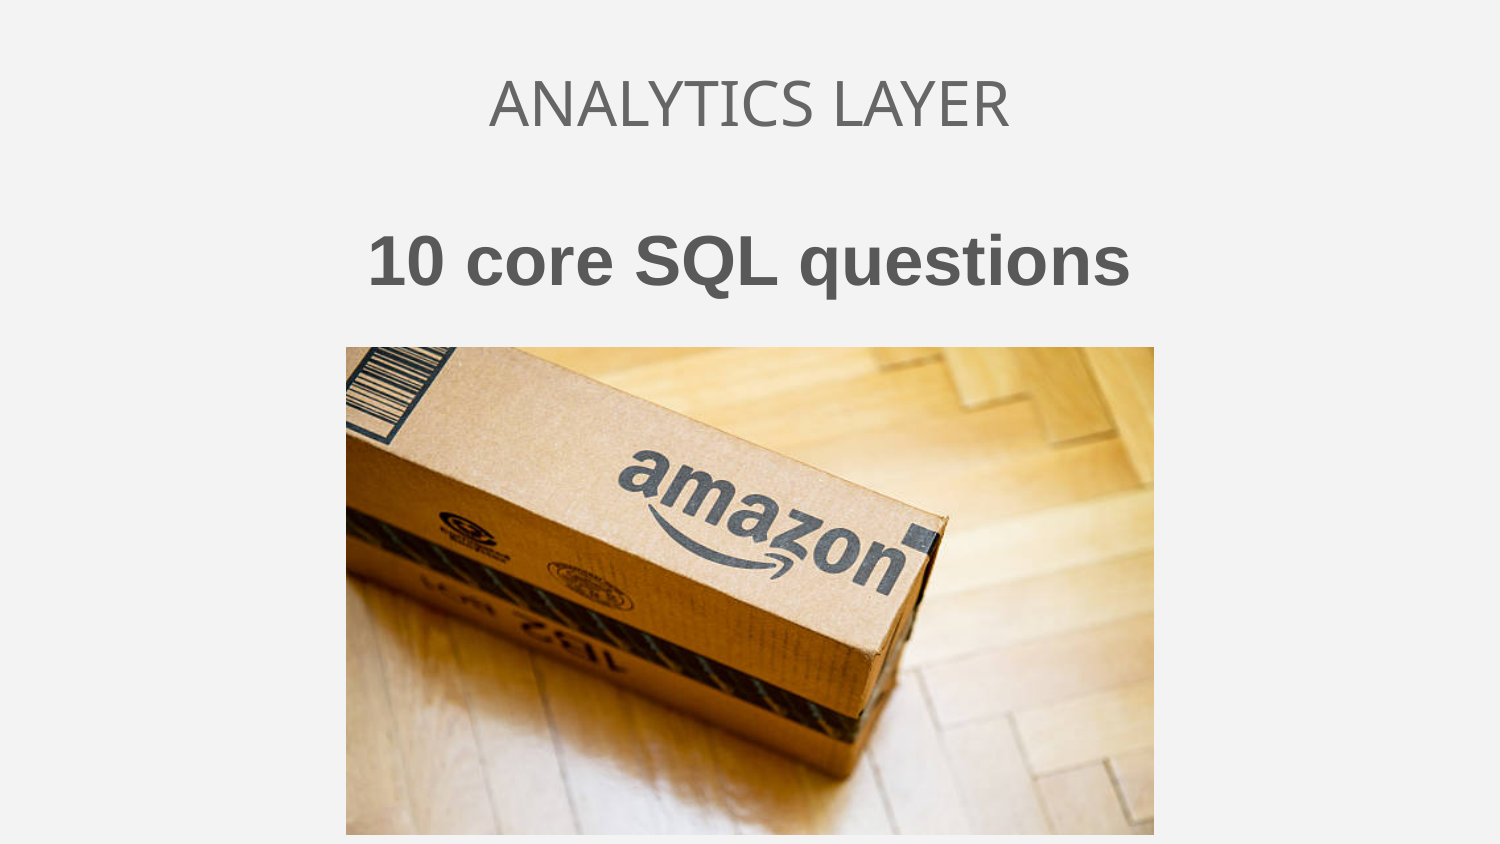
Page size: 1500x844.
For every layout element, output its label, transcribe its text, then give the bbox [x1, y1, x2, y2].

picture [346, 346, 1154, 836]
title ANALYTICS LAYER [51, 48, 1449, 171]
list 10 core SQL questions [51, 186, 1449, 634]
